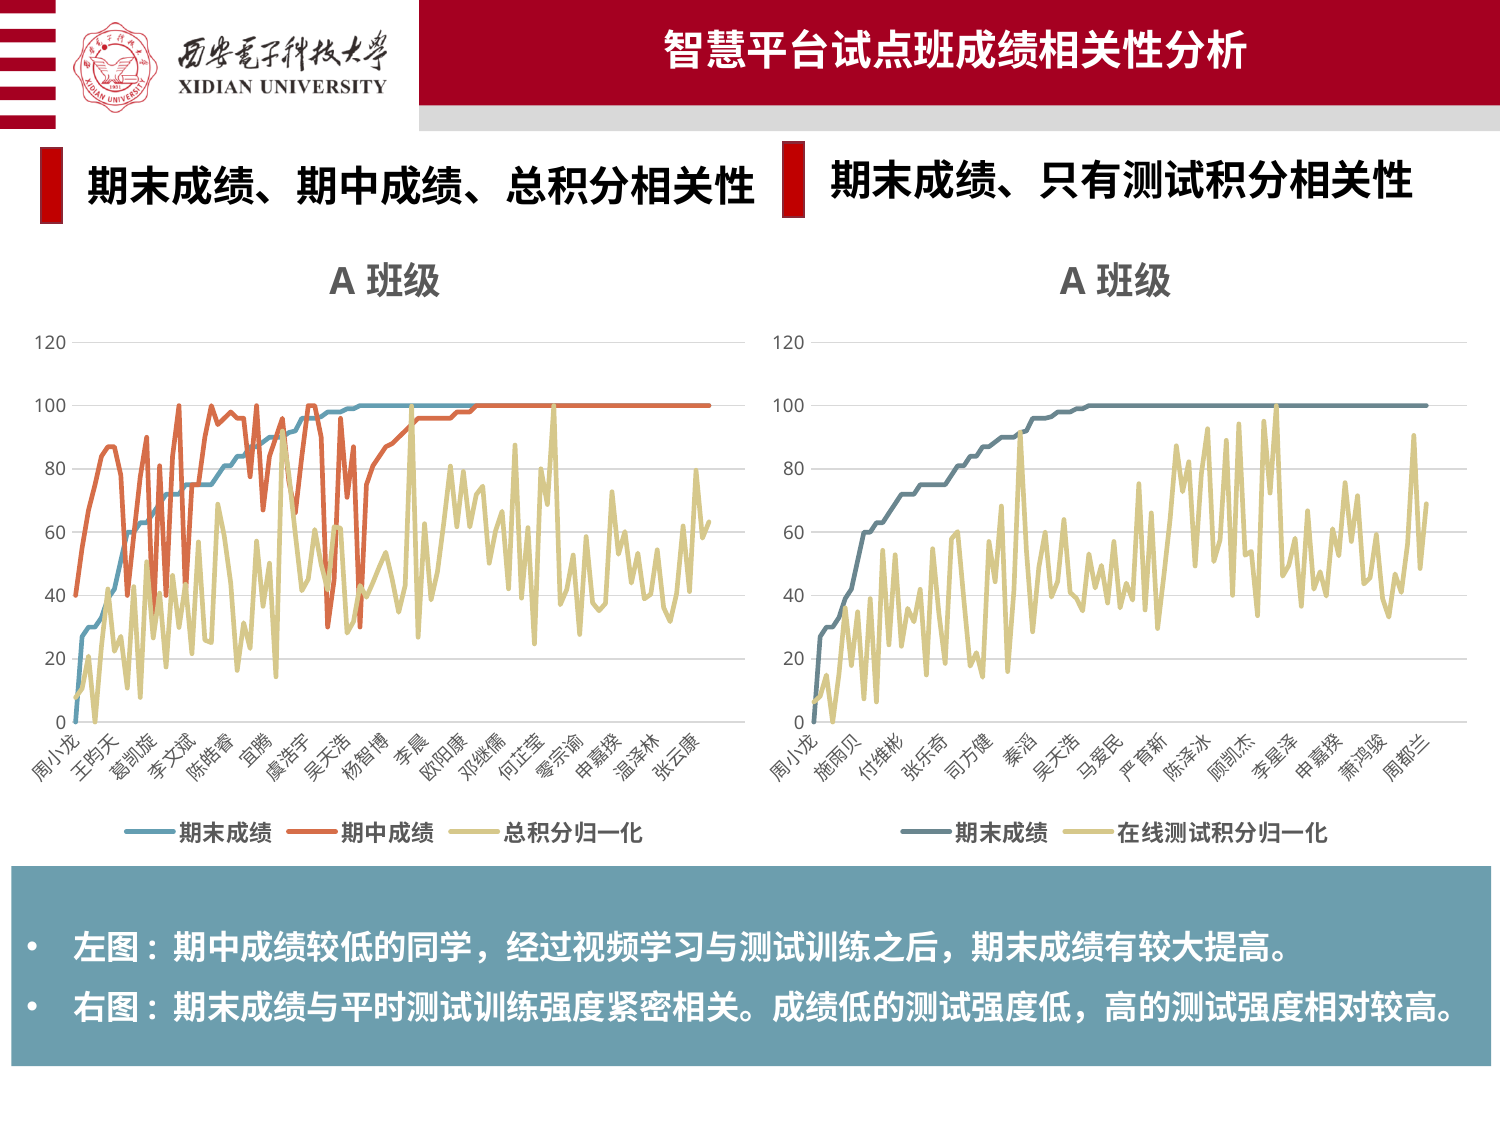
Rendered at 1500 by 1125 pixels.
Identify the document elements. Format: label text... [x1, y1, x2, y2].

text_box 左图: 期中成绩较低的同学，经过视频学习与测试训练之后，期末成绩有较大提高。 右图: 期末成绩与平时测试训练强度紧密相关。成绩低的测试强度低，高的测试强度相对较高。 [10, 865, 1492, 1067]
text_box 期末成绩、只有测试积分相关性 [815, 146, 1500, 211]
text_box 智慧平台试点班成绩相关性分析 [636, 16, 1275, 82]
text_box 期末成绩、期中成绩、总积分相关性 [73, 151, 772, 217]
text_box [782, 141, 805, 218]
text_box [40, 147, 63, 221]
chart [11, 221, 1482, 854]
picture [73, 22, 387, 113]
